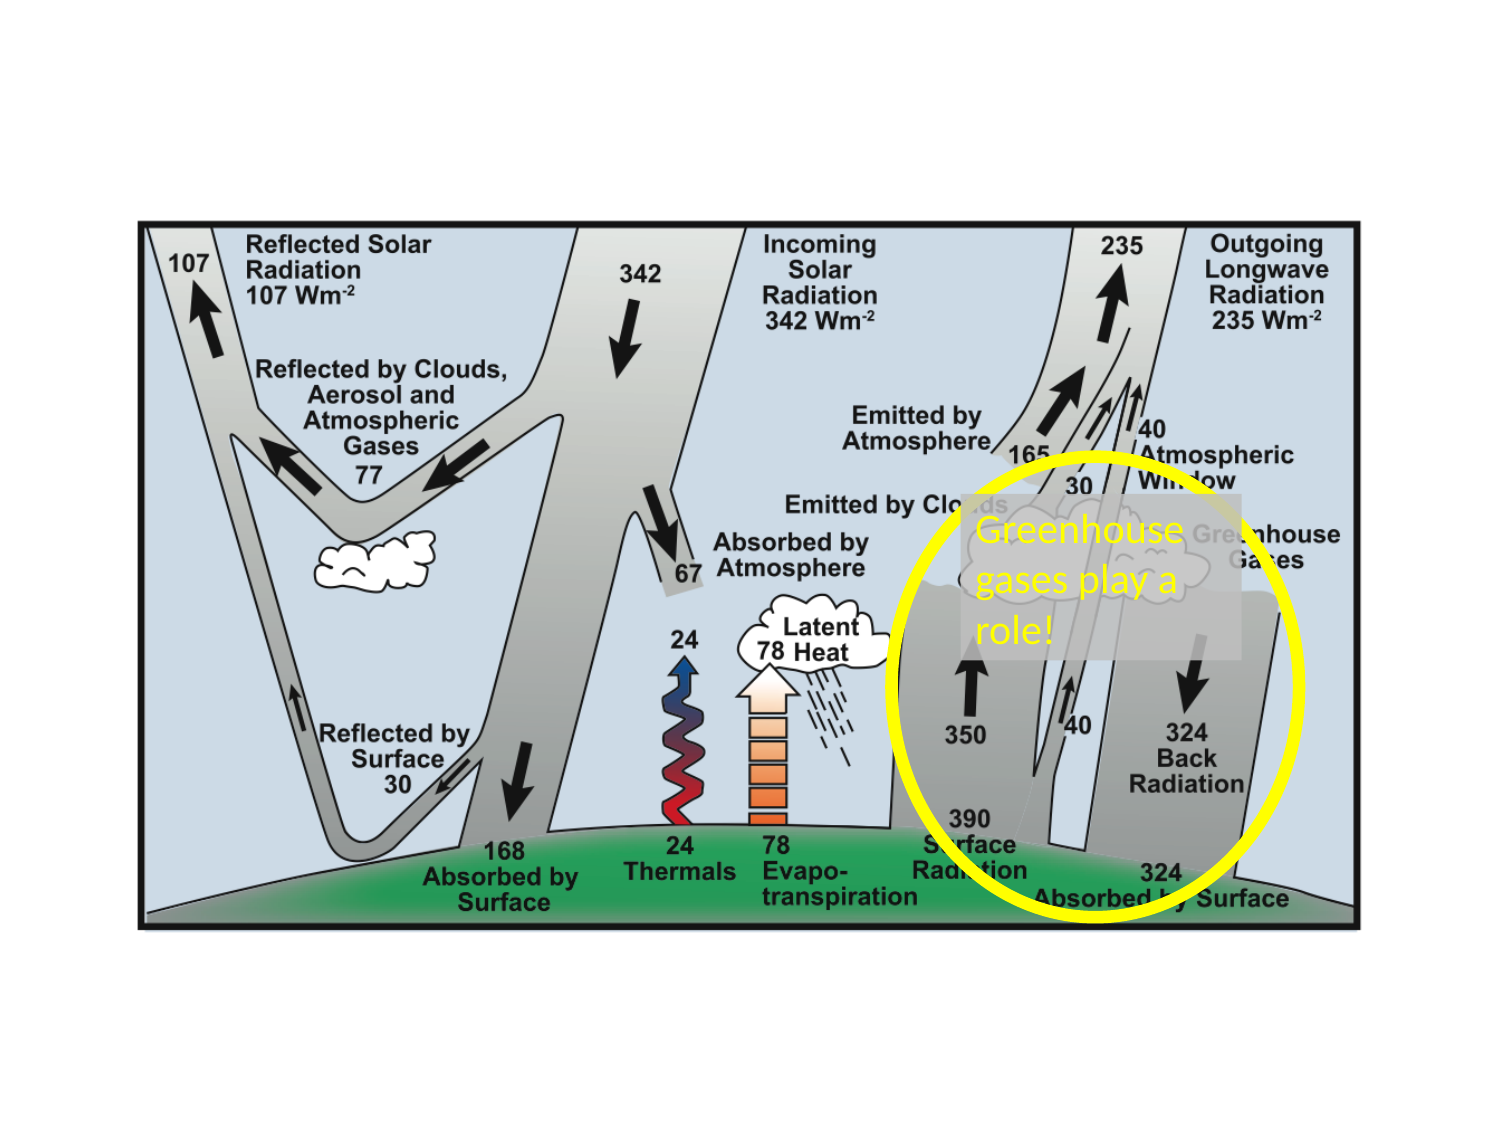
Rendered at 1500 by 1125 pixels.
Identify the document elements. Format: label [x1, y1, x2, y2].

picture [131, 214, 1368, 938]
